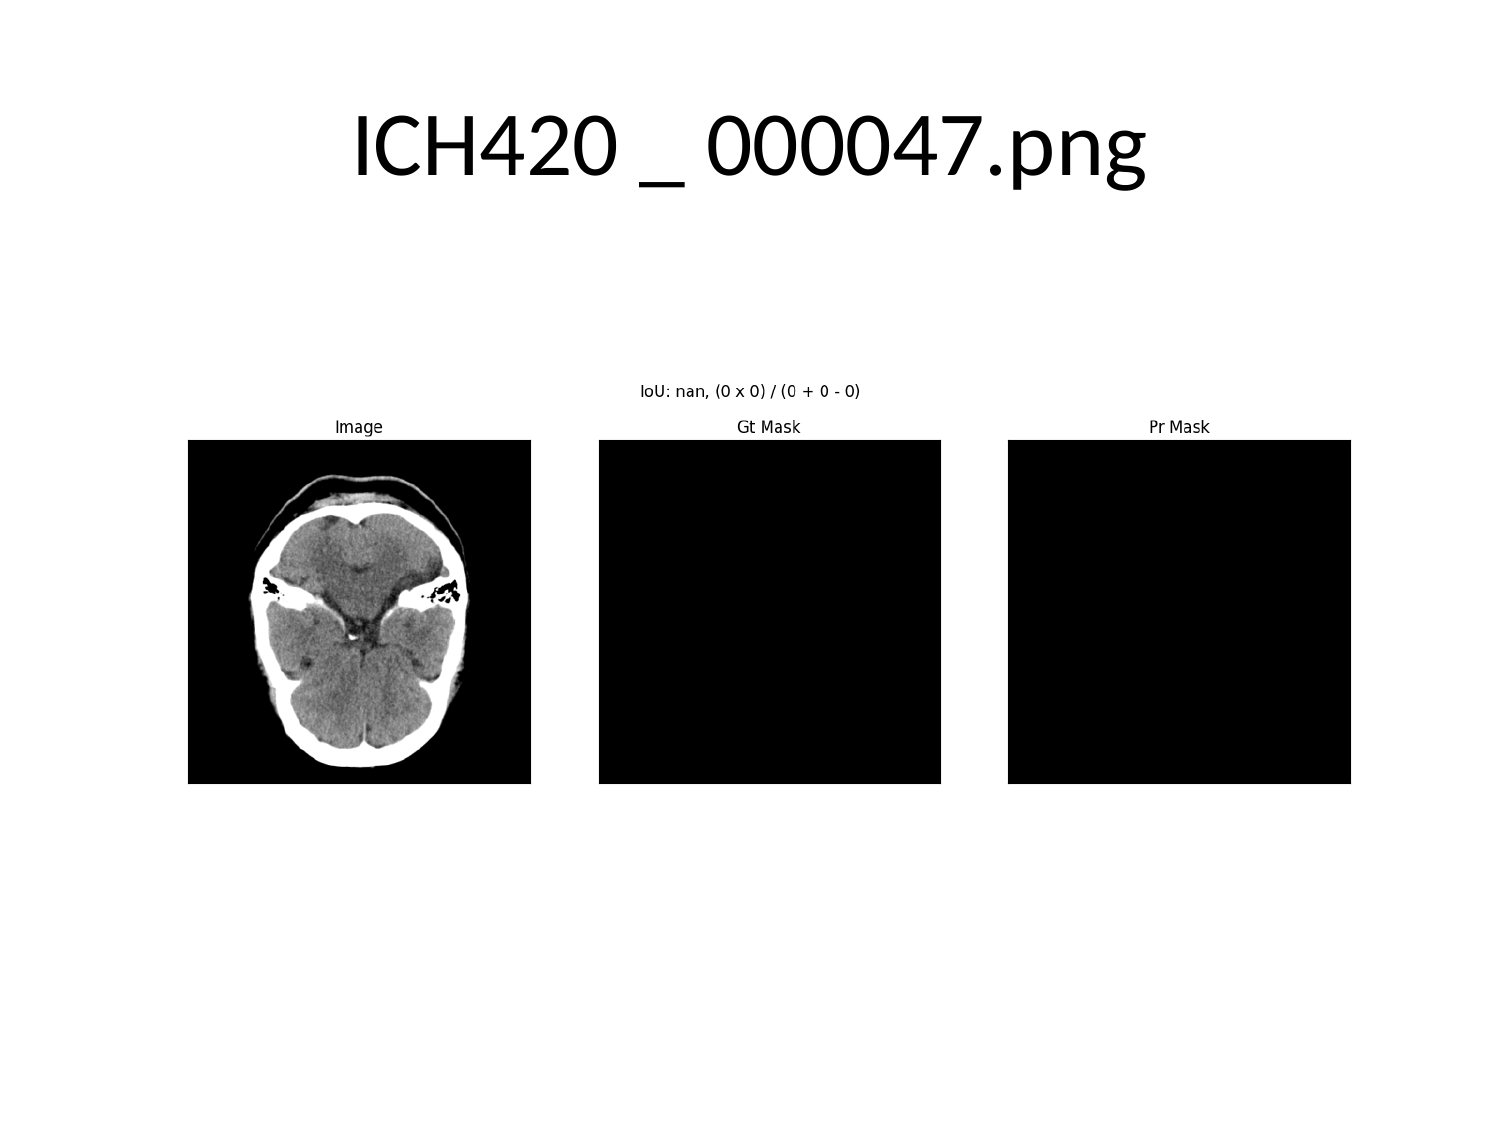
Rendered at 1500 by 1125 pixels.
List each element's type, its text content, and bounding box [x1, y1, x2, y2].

picture [0, 374, 1500, 844]
title ICH420 _ 000047.png [75, 45, 1425, 233]
